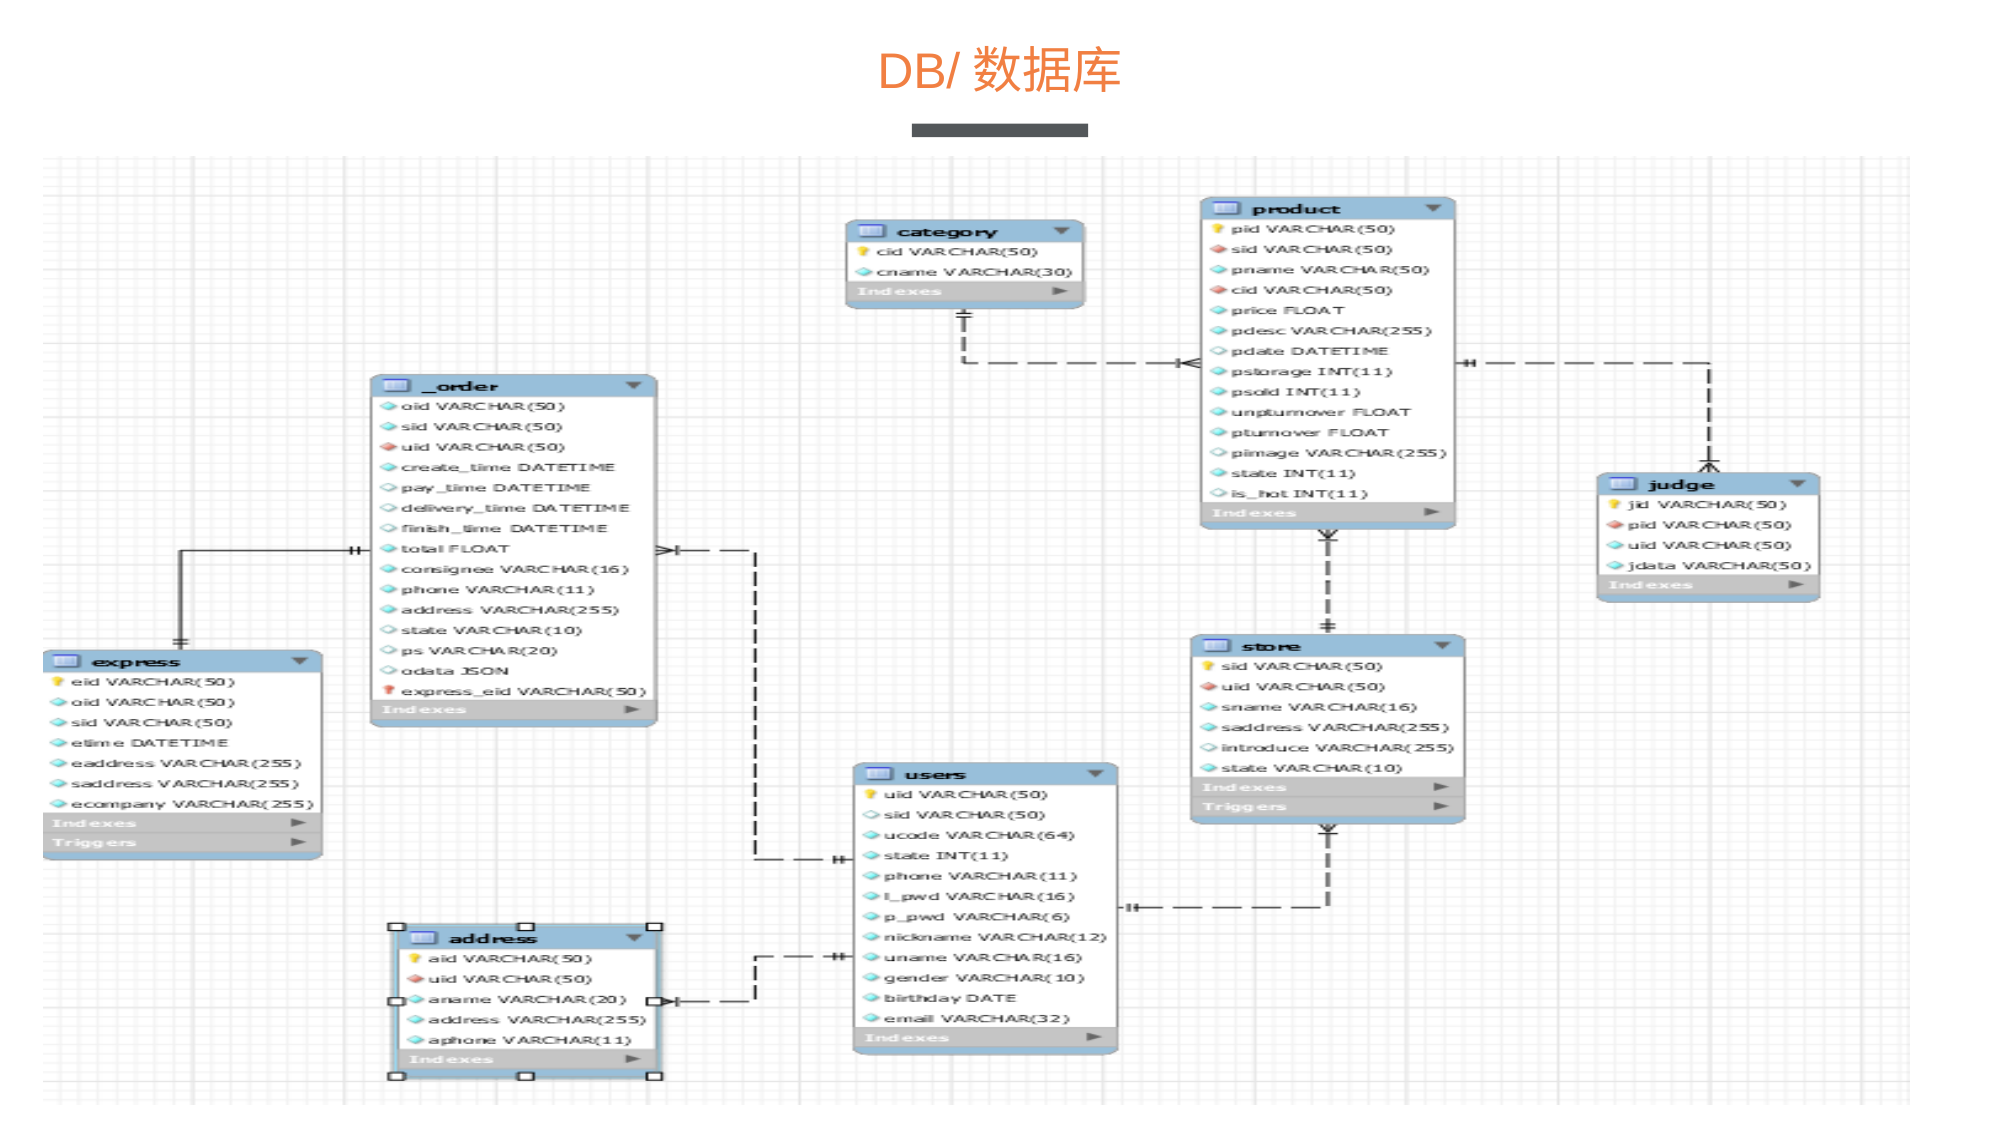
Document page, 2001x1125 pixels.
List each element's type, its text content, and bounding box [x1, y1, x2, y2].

picture [42, 156, 1910, 1105]
text_box DB/数据库 [862, 30, 1138, 106]
text_box [910, 121, 1090, 139]
